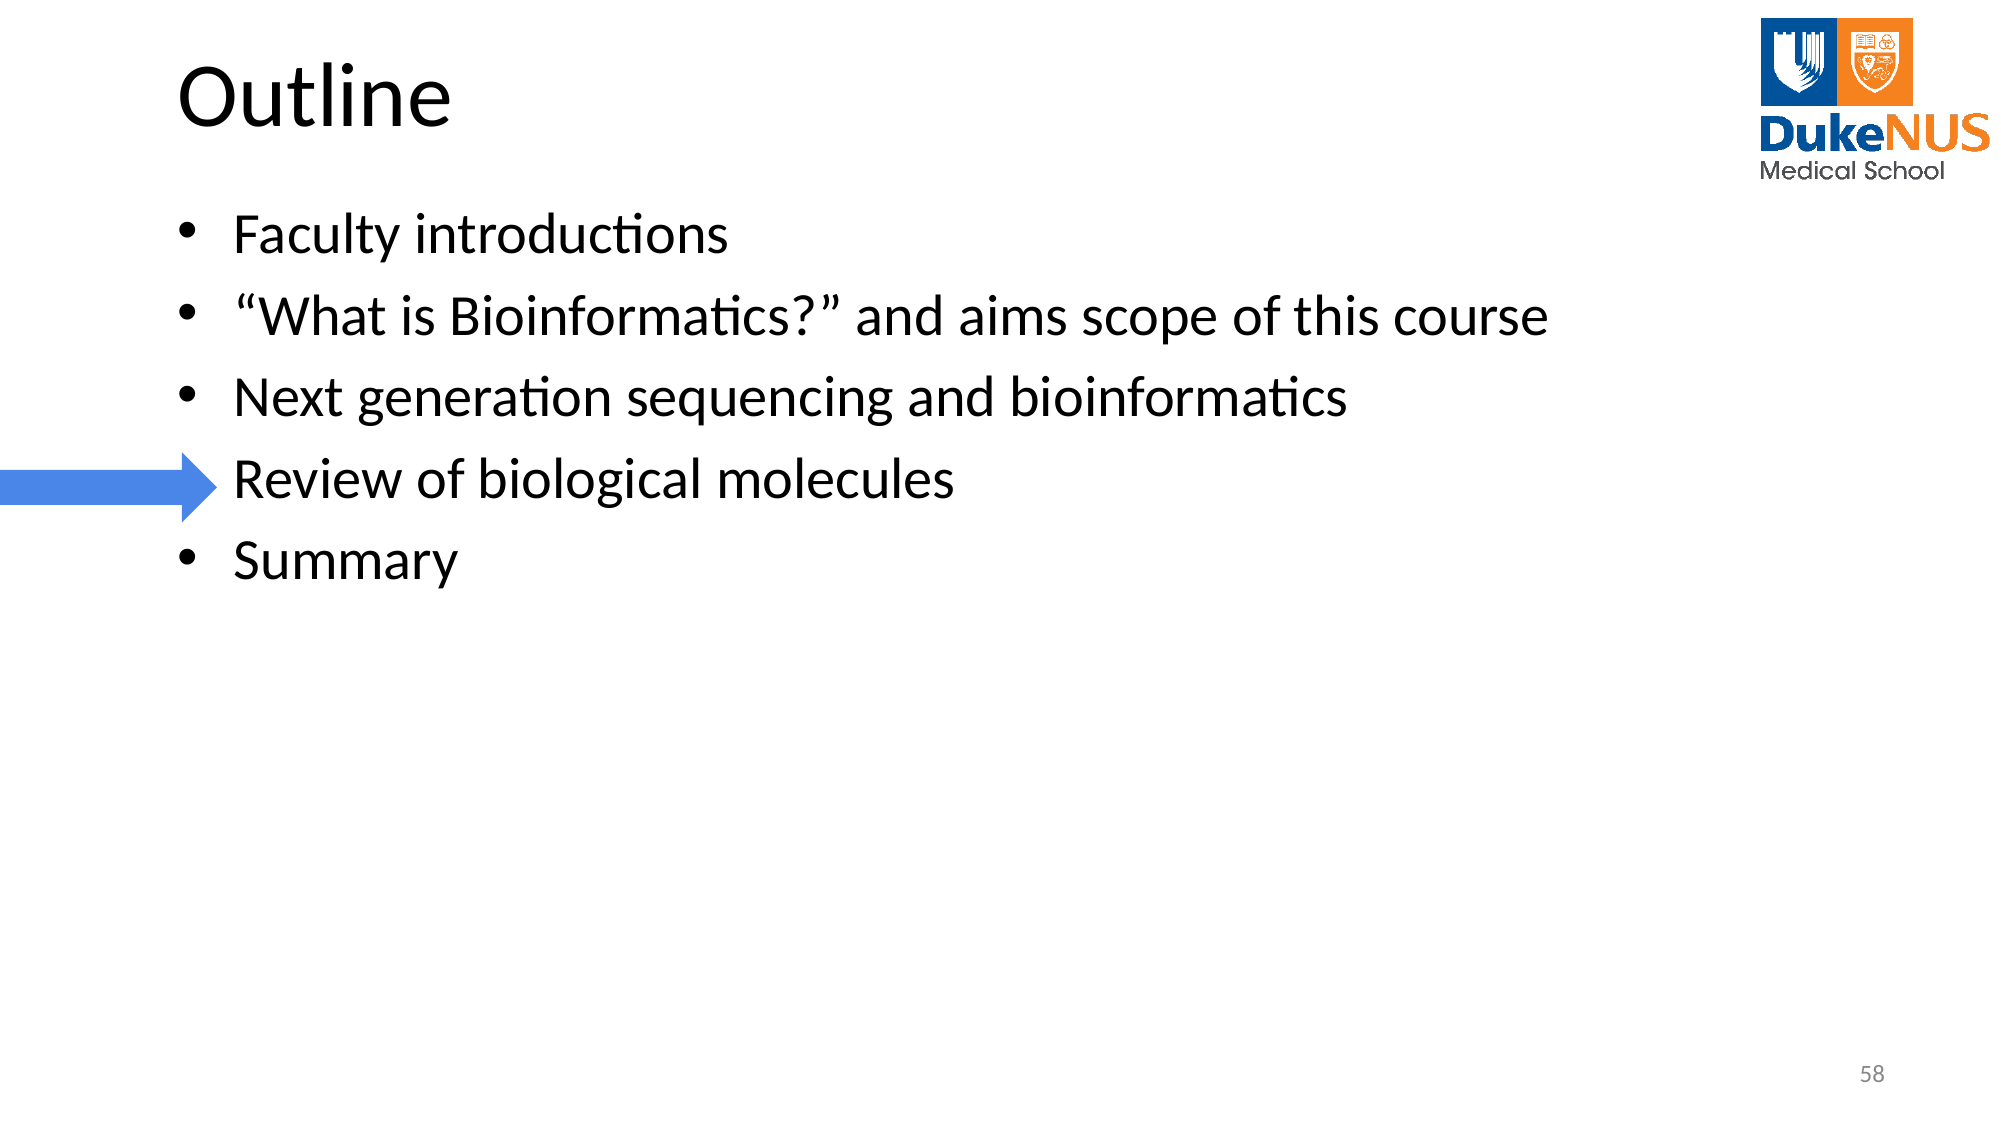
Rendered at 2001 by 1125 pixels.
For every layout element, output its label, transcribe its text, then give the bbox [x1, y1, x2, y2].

list Faculty introductions “What is Bioinformatics?” and aims scope of this course Next generation sequencing and bioinformatics Review of biological molecules Summary [162, 187, 1925, 1013]
text_box [0, 452, 217, 523]
slide_number 58 [1433, 1042, 1900, 1103]
title Outline [162, 0, 1513, 180]
picture [1749, 6, 1990, 183]
